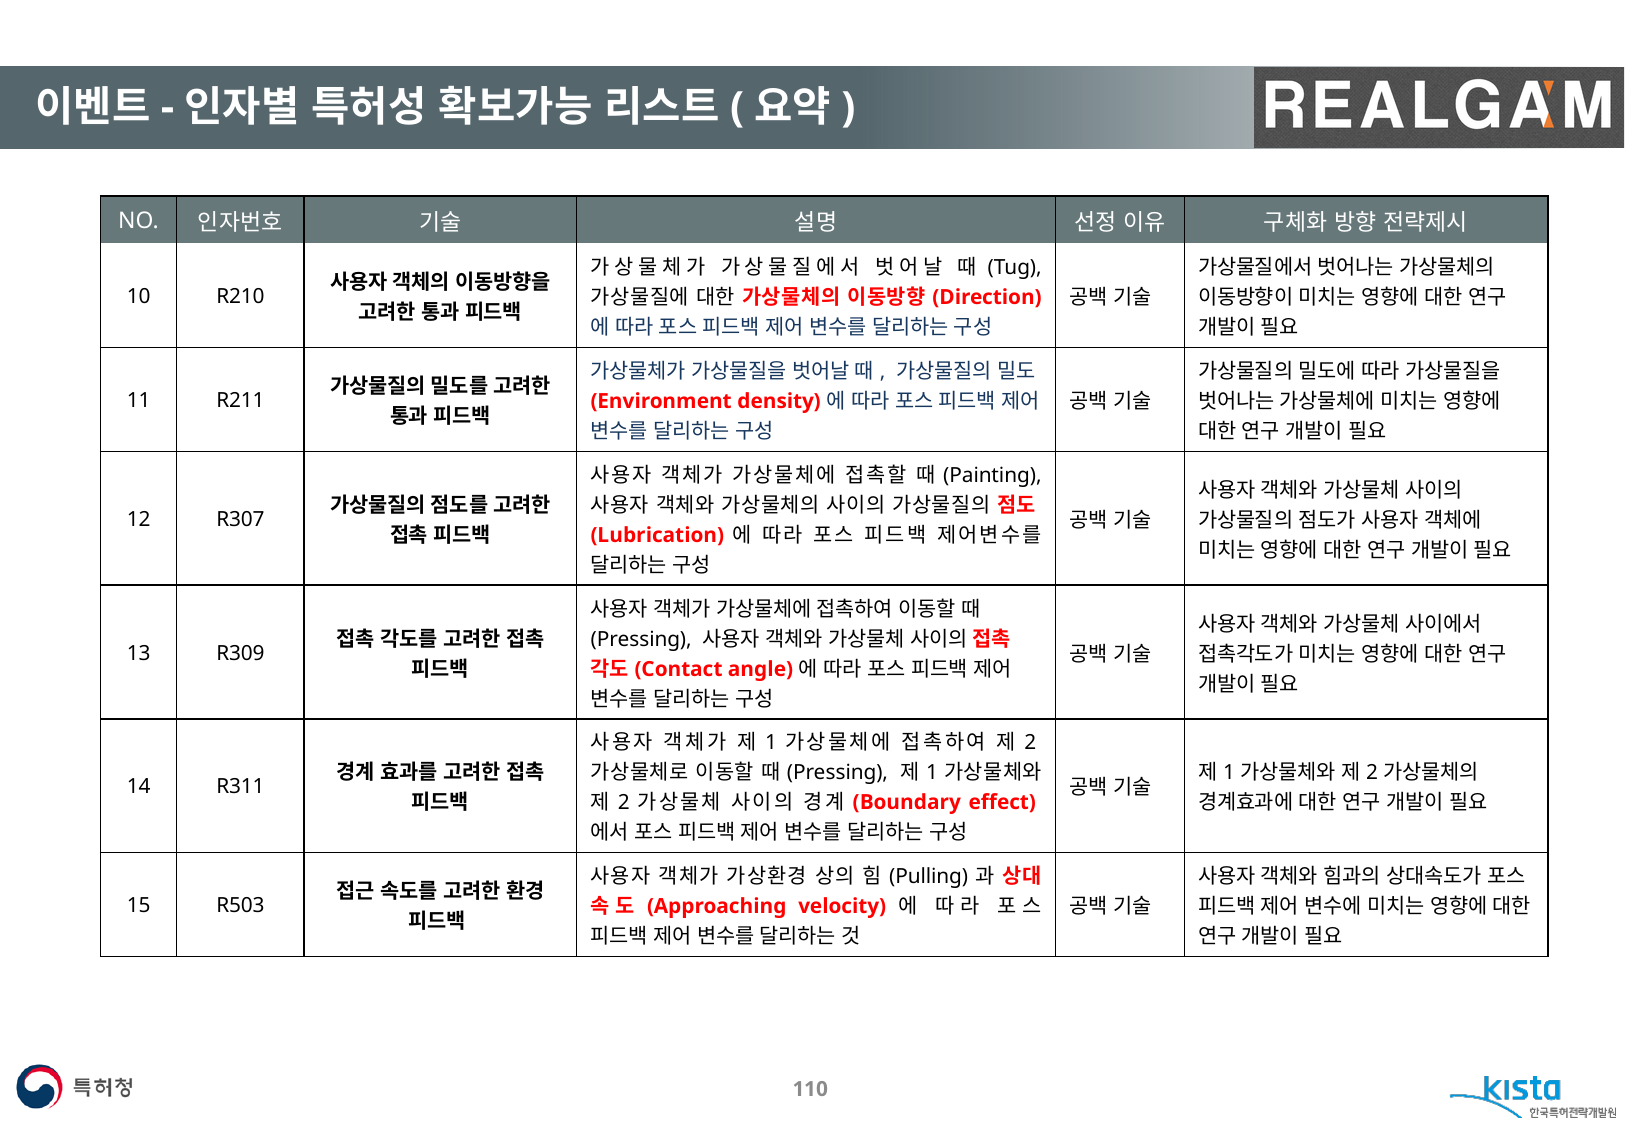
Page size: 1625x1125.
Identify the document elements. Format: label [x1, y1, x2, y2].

table_cell [305, 586, 576, 718]
table_header [577, 197, 1055, 243]
table_cell [1056, 452, 1184, 584]
table_cell [1185, 348, 1547, 451]
table_cell [305, 348, 576, 451]
table_cell [101, 452, 176, 584]
table_cell [305, 720, 576, 852]
table_cell [101, 586, 176, 718]
table_header [305, 197, 576, 243]
table_cell [177, 452, 303, 584]
table_cell [101, 720, 176, 852]
table_cell [1056, 853, 1184, 956]
table_cell [101, 243, 176, 347]
table_cell [305, 853, 576, 956]
picture [1254, 67, 1625, 148]
table_cell [1056, 586, 1184, 718]
table_cell [1185, 720, 1547, 852]
picture [1449, 1076, 1516, 1118]
table_cell [177, 243, 303, 347]
table_cell [577, 452, 1055, 584]
table_cell [1056, 720, 1184, 852]
table_cell [1185, 452, 1547, 584]
table_header [1056, 197, 1184, 243]
table_cell [577, 348, 1055, 451]
table_cell [101, 348, 176, 451]
picture [10, 1058, 141, 1116]
table_cell [305, 452, 576, 584]
table_cell [177, 348, 303, 451]
table_cell [177, 853, 303, 956]
table_cell [577, 243, 1055, 347]
list [20, 72, 1533, 144]
table_cell [577, 586, 1055, 718]
table_cell [577, 853, 1055, 956]
table_cell [1056, 348, 1184, 451]
table_header [177, 197, 303, 243]
table_cell [1185, 586, 1547, 718]
table_cell [1185, 243, 1547, 347]
table_cell [1056, 243, 1184, 347]
table_header [101, 197, 176, 243]
table_cell [177, 586, 303, 718]
table_header [1185, 197, 1547, 243]
table_cell [177, 720, 303, 852]
table_cell [101, 853, 176, 956]
picture [1489, 1076, 1616, 1118]
table_cell [305, 243, 576, 347]
table_cell [1185, 853, 1547, 956]
table_cell [577, 720, 1055, 852]
